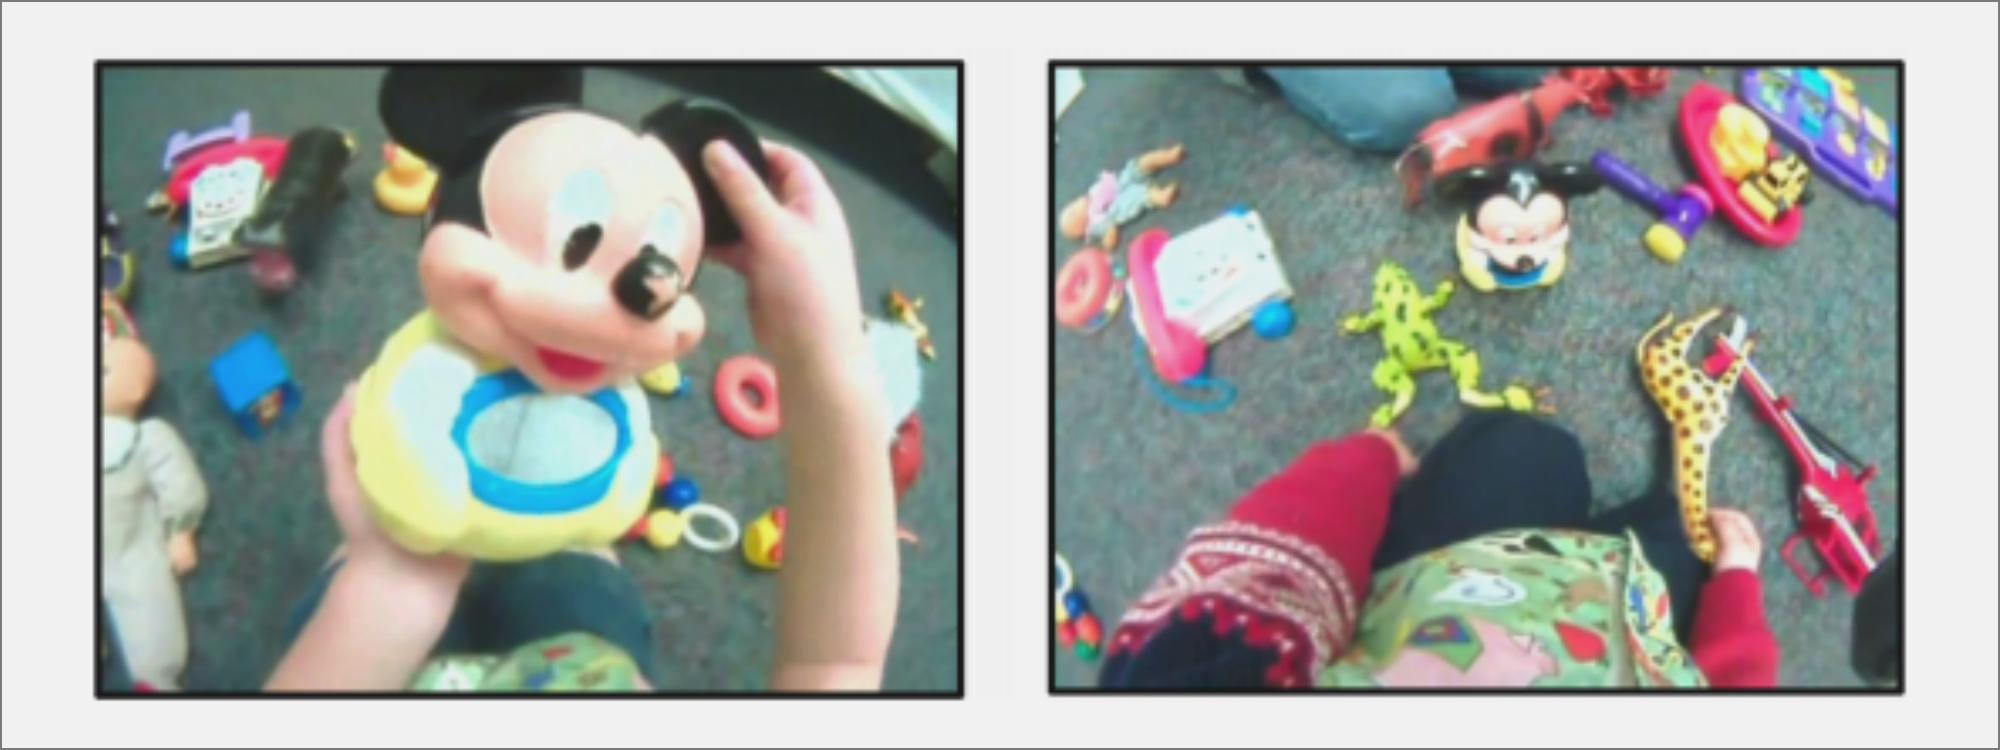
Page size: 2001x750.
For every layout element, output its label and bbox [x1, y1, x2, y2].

text_box [0, 0, 2000, 750]
picture [61, 47, 1964, 703]
